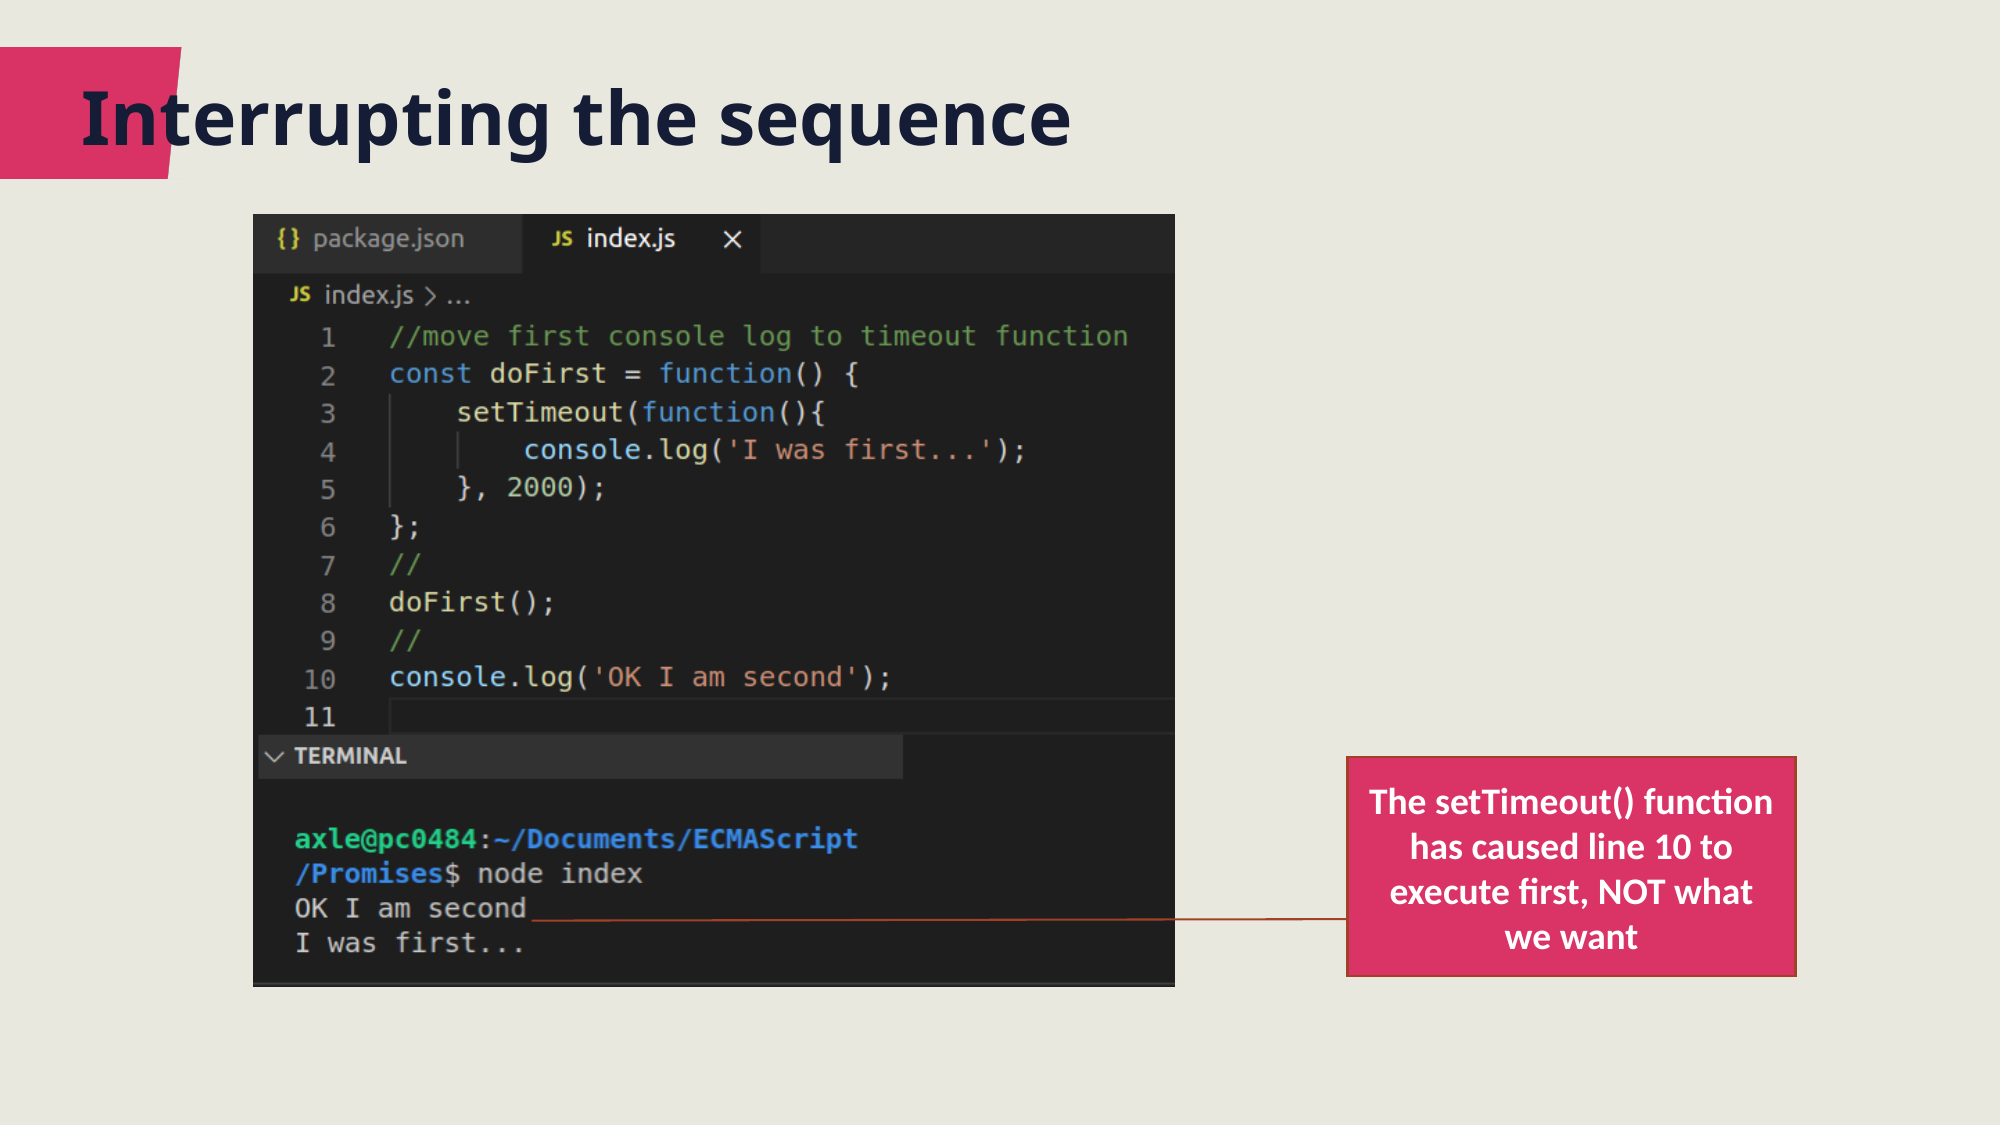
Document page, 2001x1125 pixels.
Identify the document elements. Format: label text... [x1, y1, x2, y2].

text_box The setTimeout() function has caused line 10 to execute first, NOT what we want [1174, 756, 1797, 977]
picture [0, 47, 183, 179]
picture [253, 213, 1175, 987]
title Interrupting the sequence [81, 73, 1919, 185]
